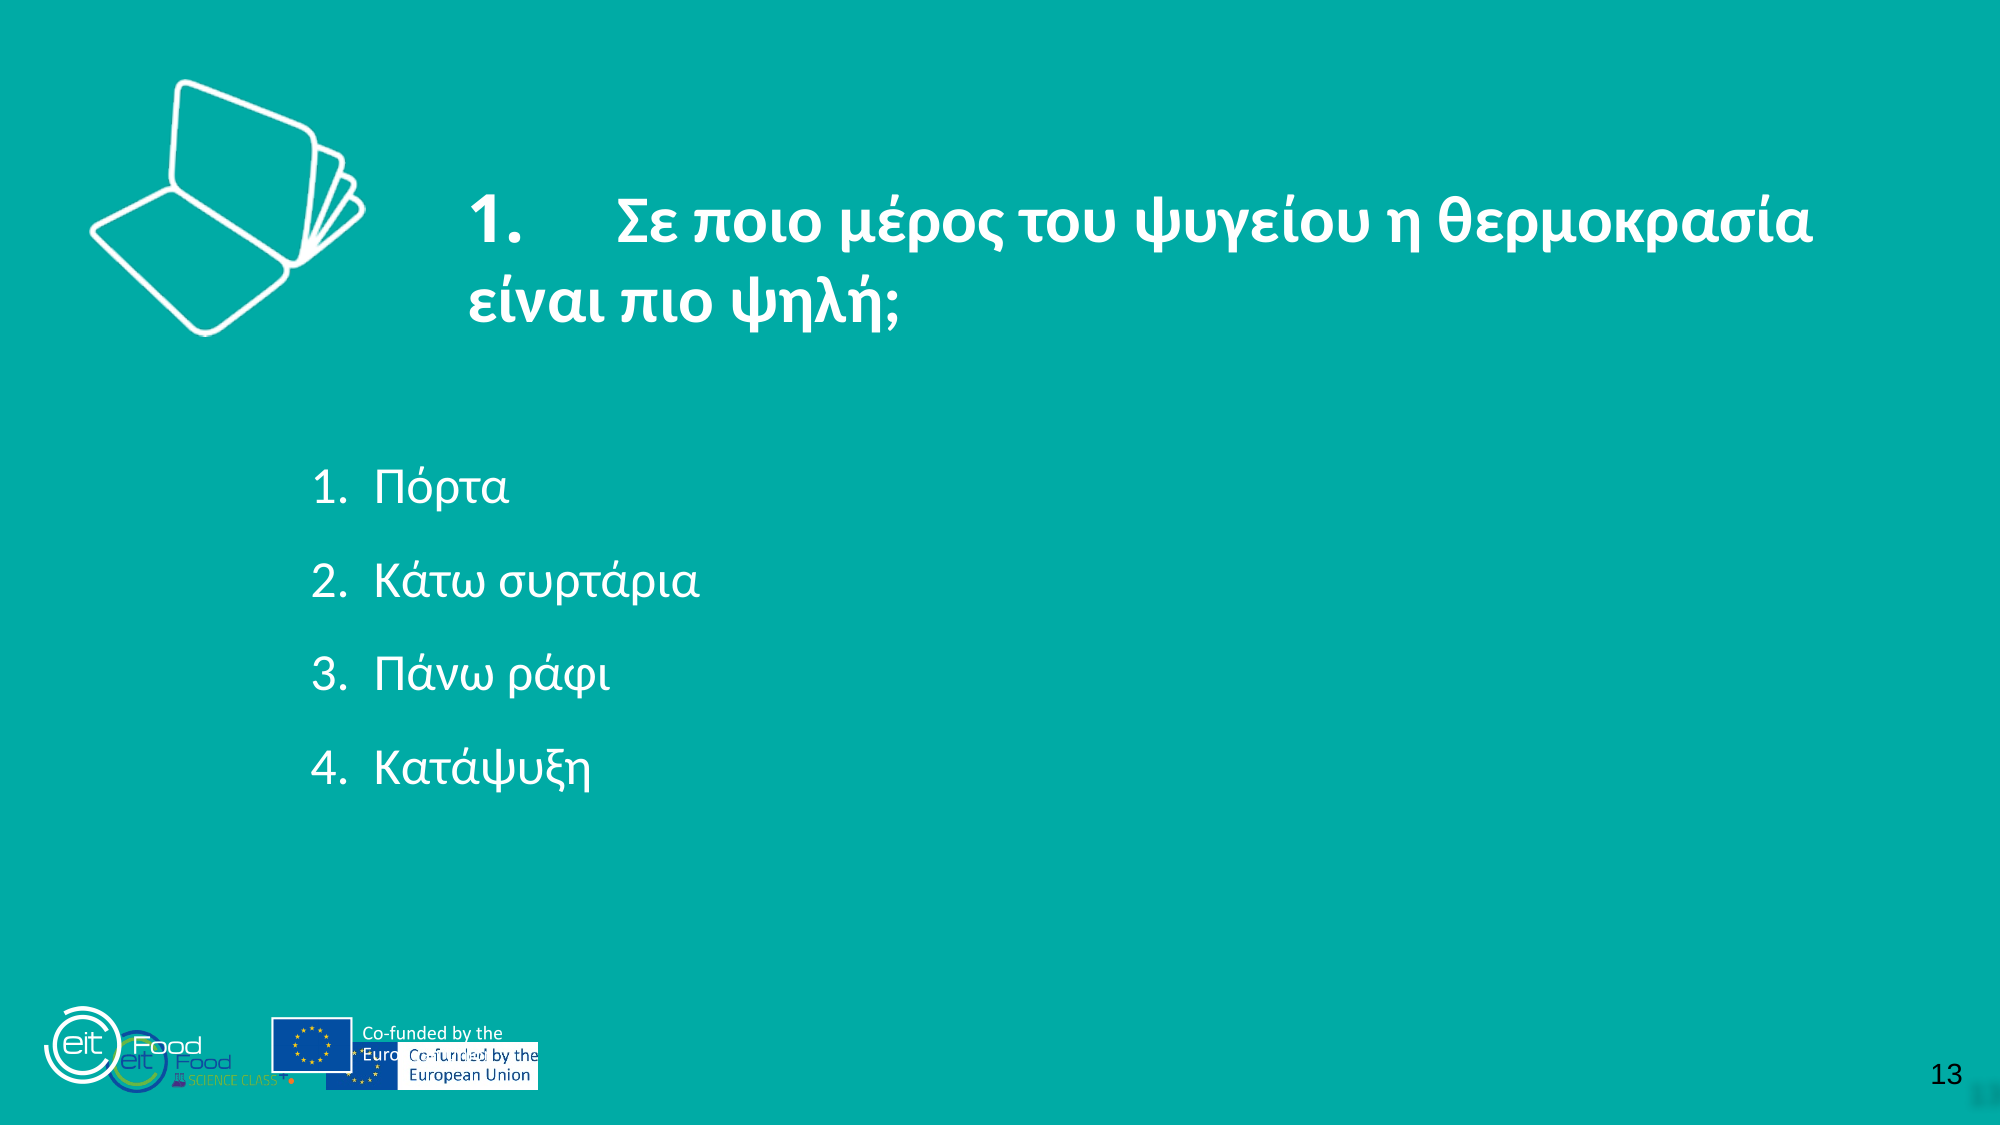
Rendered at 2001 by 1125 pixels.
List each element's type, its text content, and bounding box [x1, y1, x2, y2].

picture [89, 79, 366, 337]
picture [44, 1006, 538, 1093]
text_box Πόρτα Κάτω συρτάρια Πάνω ράφι Κατάψυξη [284, 405, 790, 810]
list 1. Σε ποιο μέρος του ψυγείου η θερμοκρασία είναι πιο ψηλή; [452, 168, 1870, 406]
slide_number 13 [1527, 1042, 1978, 1103]
